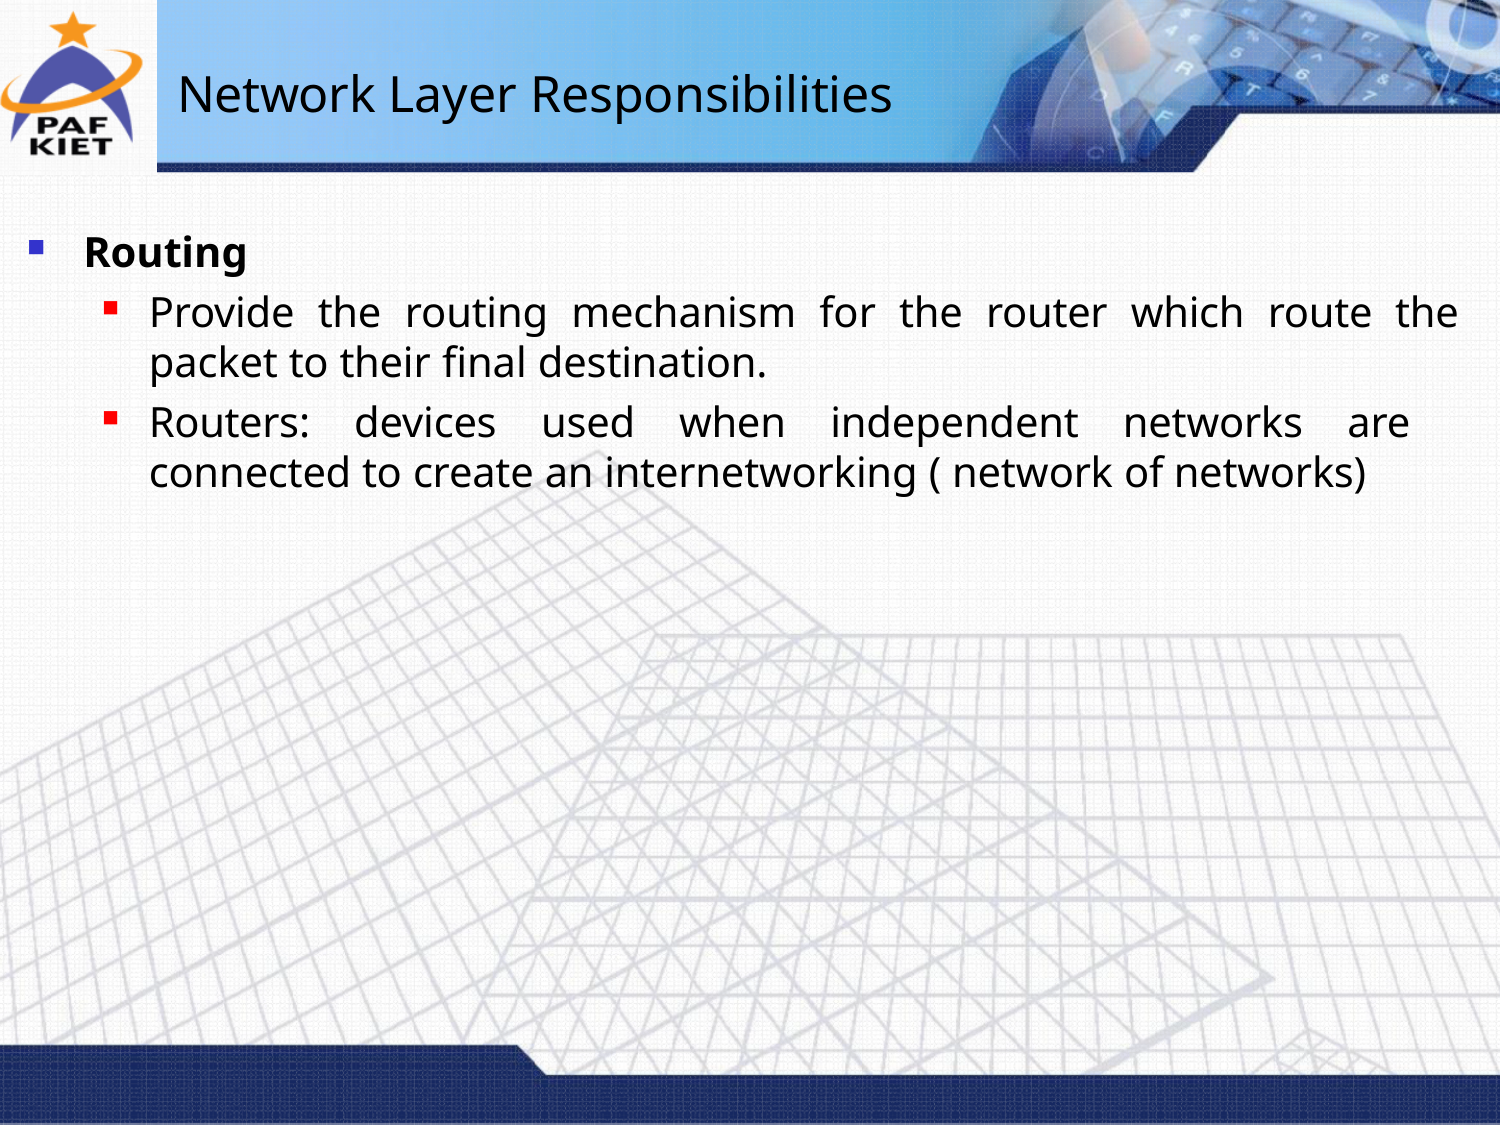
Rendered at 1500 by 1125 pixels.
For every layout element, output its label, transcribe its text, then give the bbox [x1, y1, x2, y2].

title Network Layer Responsibilities [174, 62, 1338, 225]
text_box Routing Provide the routing mechanism for the router which route the packet to their final destination. Routers: devices used when independent networks are connected to create an internetworking ( network of networks) [24, 225, 1475, 496]
picture [0, 0, 1500, 1125]
